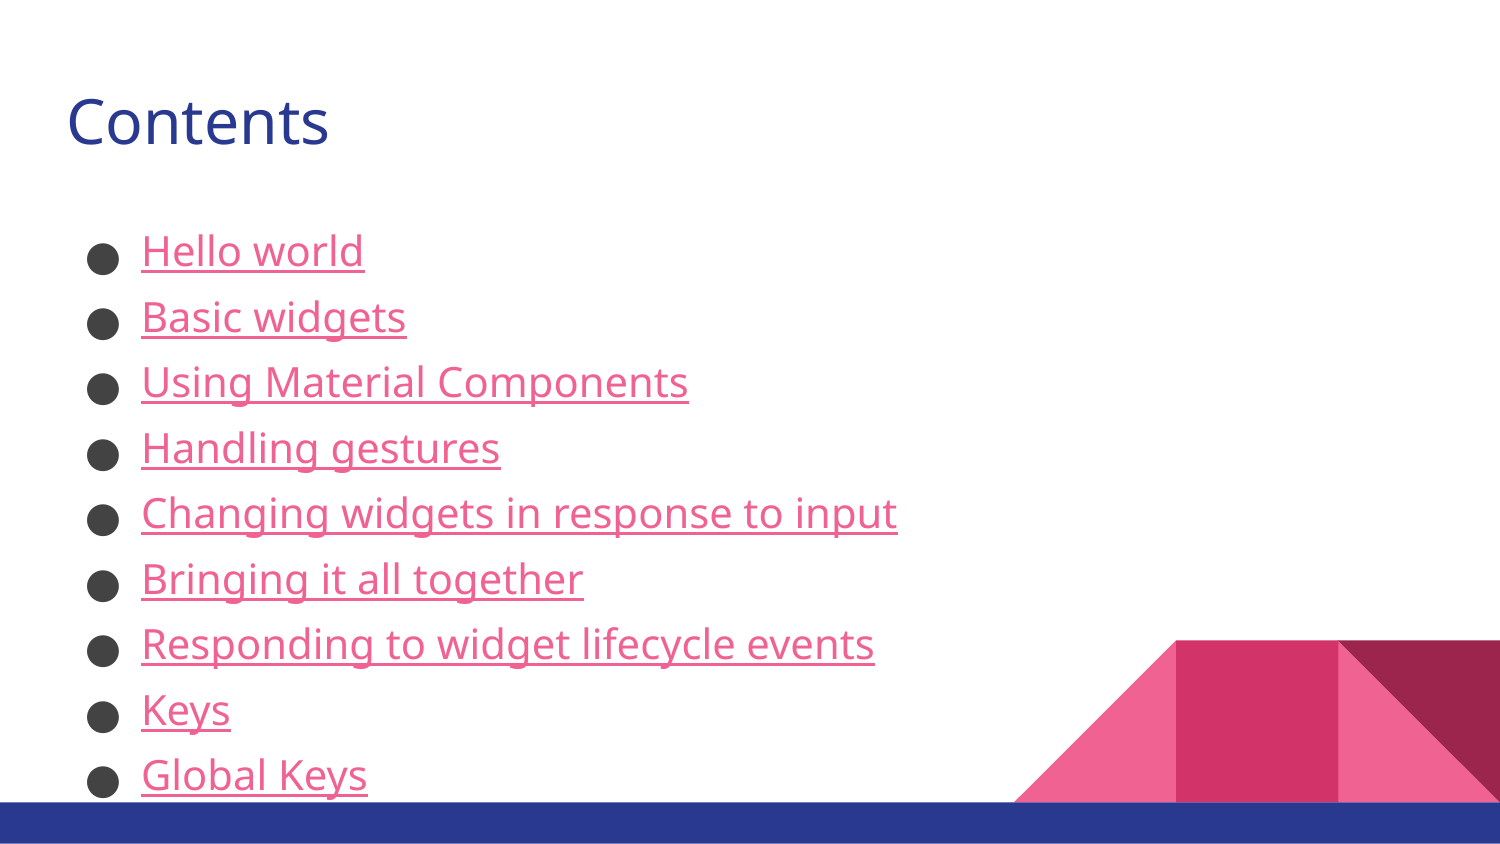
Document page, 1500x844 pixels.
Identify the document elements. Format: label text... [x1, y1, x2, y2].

title Contents [51, 67, 1449, 167]
list Hello world Basic widgets Using Material Components Handling gestures Changing widgets in response to input Bringing it all together Responding to widget lifecycle events Keys Global Keys [51, 201, 1347, 750]
